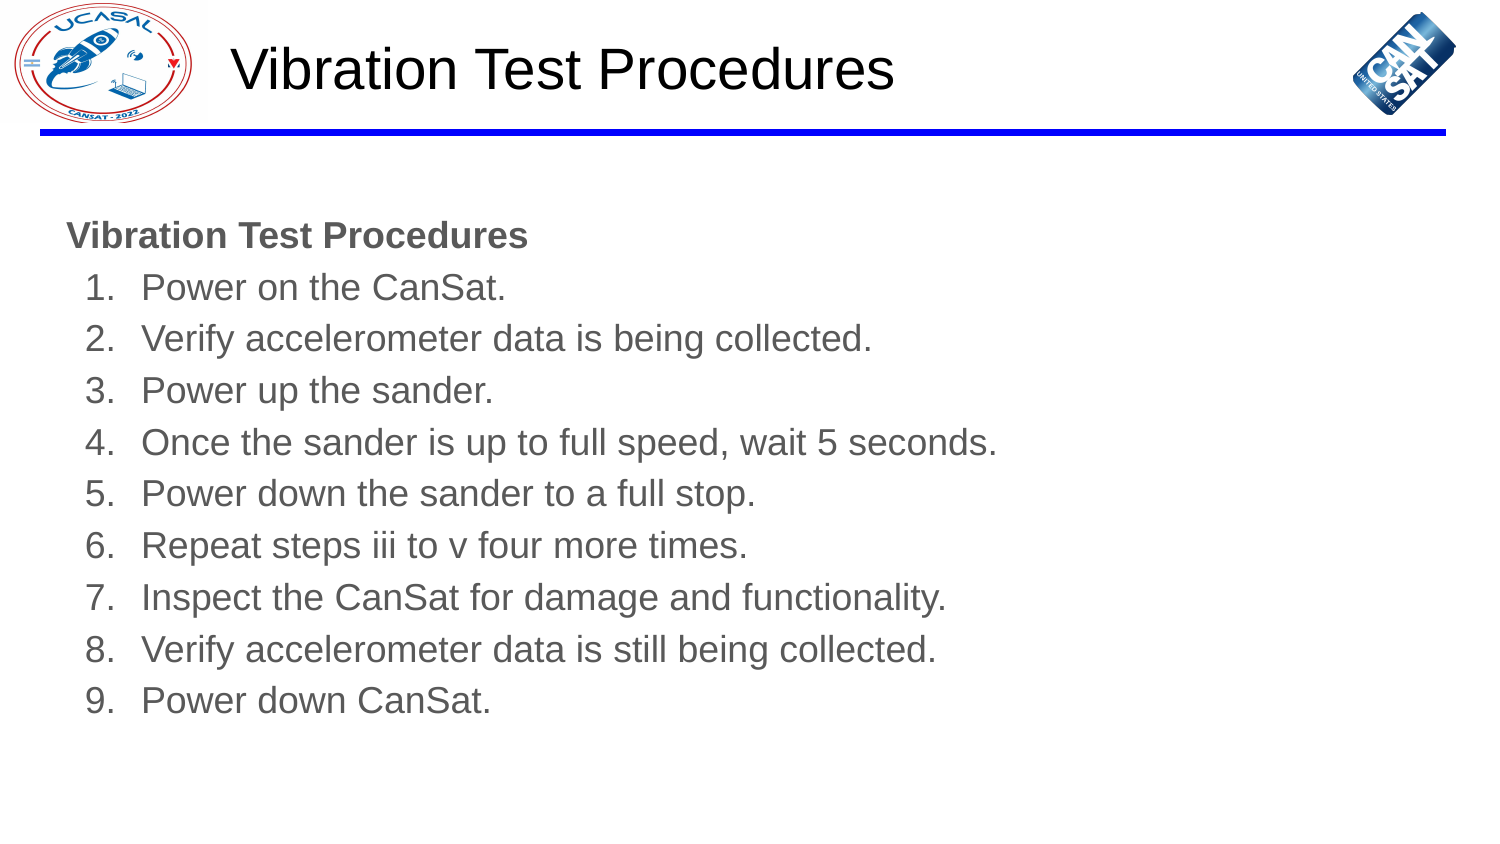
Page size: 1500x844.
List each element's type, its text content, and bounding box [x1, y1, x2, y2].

picture [0, 0, 208, 123]
title Vibration Test Procedures [214, 16, 1340, 111]
picture [1353, 12, 1456, 115]
list Vibration Test Procedures Power on the CanSat. Verify accelerometer data is being collected. Power up the sander. Once the sander is up to full speed, wait 5 seconds. Power down the sander to a full stop. Repeat steps iii to v four more times. Inspect the CanSat for damage and functionality. Verify accelerometer data is still being collected. Power down CanSat. [51, 189, 1449, 750]
